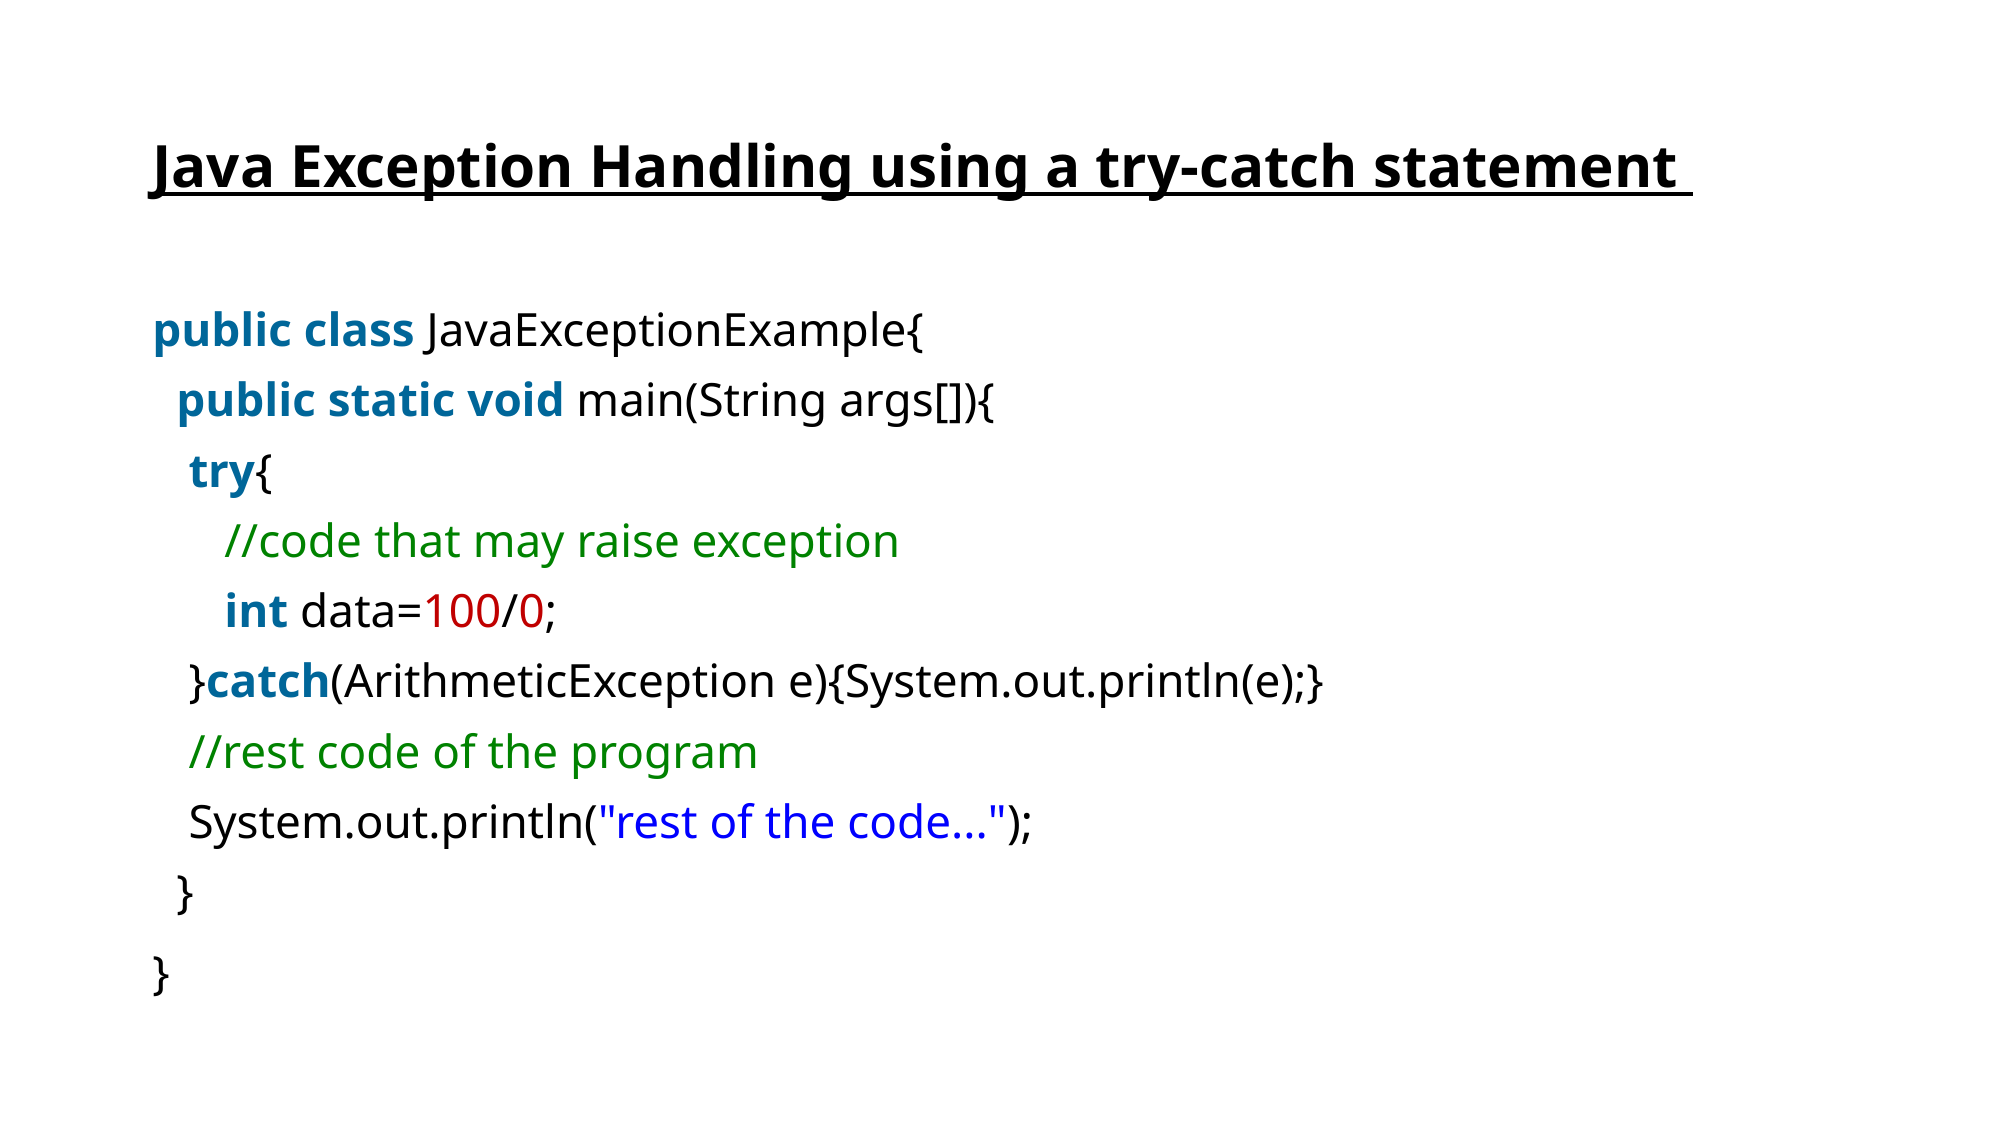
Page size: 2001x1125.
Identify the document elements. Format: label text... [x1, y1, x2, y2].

title Java Exception Handling using a try-catch statement [137, 59, 1863, 278]
list public class JavaExceptionExample{ public static void main(String args[]){ try{ //code that may raise exception int data=100/0; }catch(ArithmeticException e){System.out.println(e);} //rest code of the program System.out.println("rest of the code..."); } } [137, 299, 1863, 1014]
